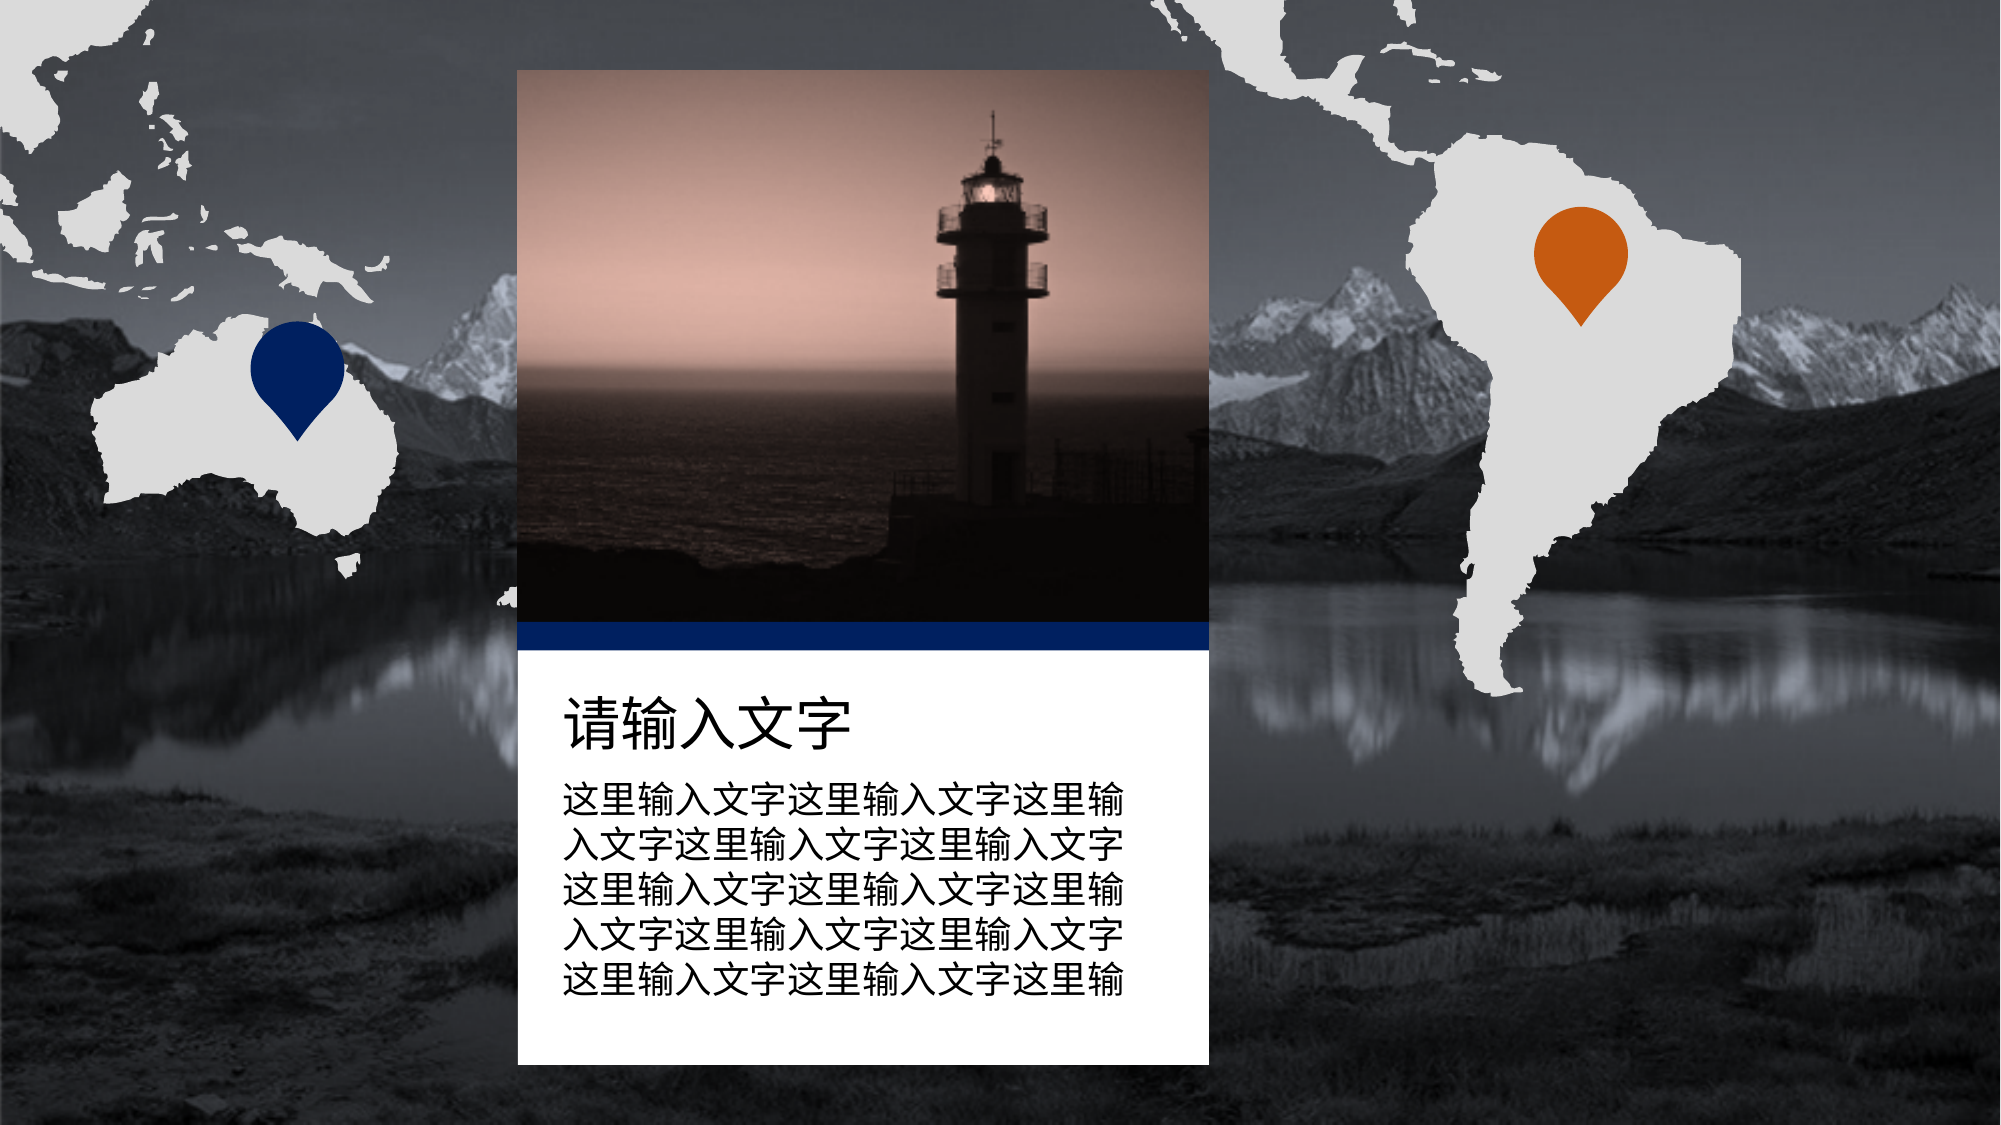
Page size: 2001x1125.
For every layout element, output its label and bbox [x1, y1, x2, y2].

text_box [0, 0, 1934, 698]
text_box [517, 70, 1209, 1065]
picture [0, 0, 2001, 1125]
